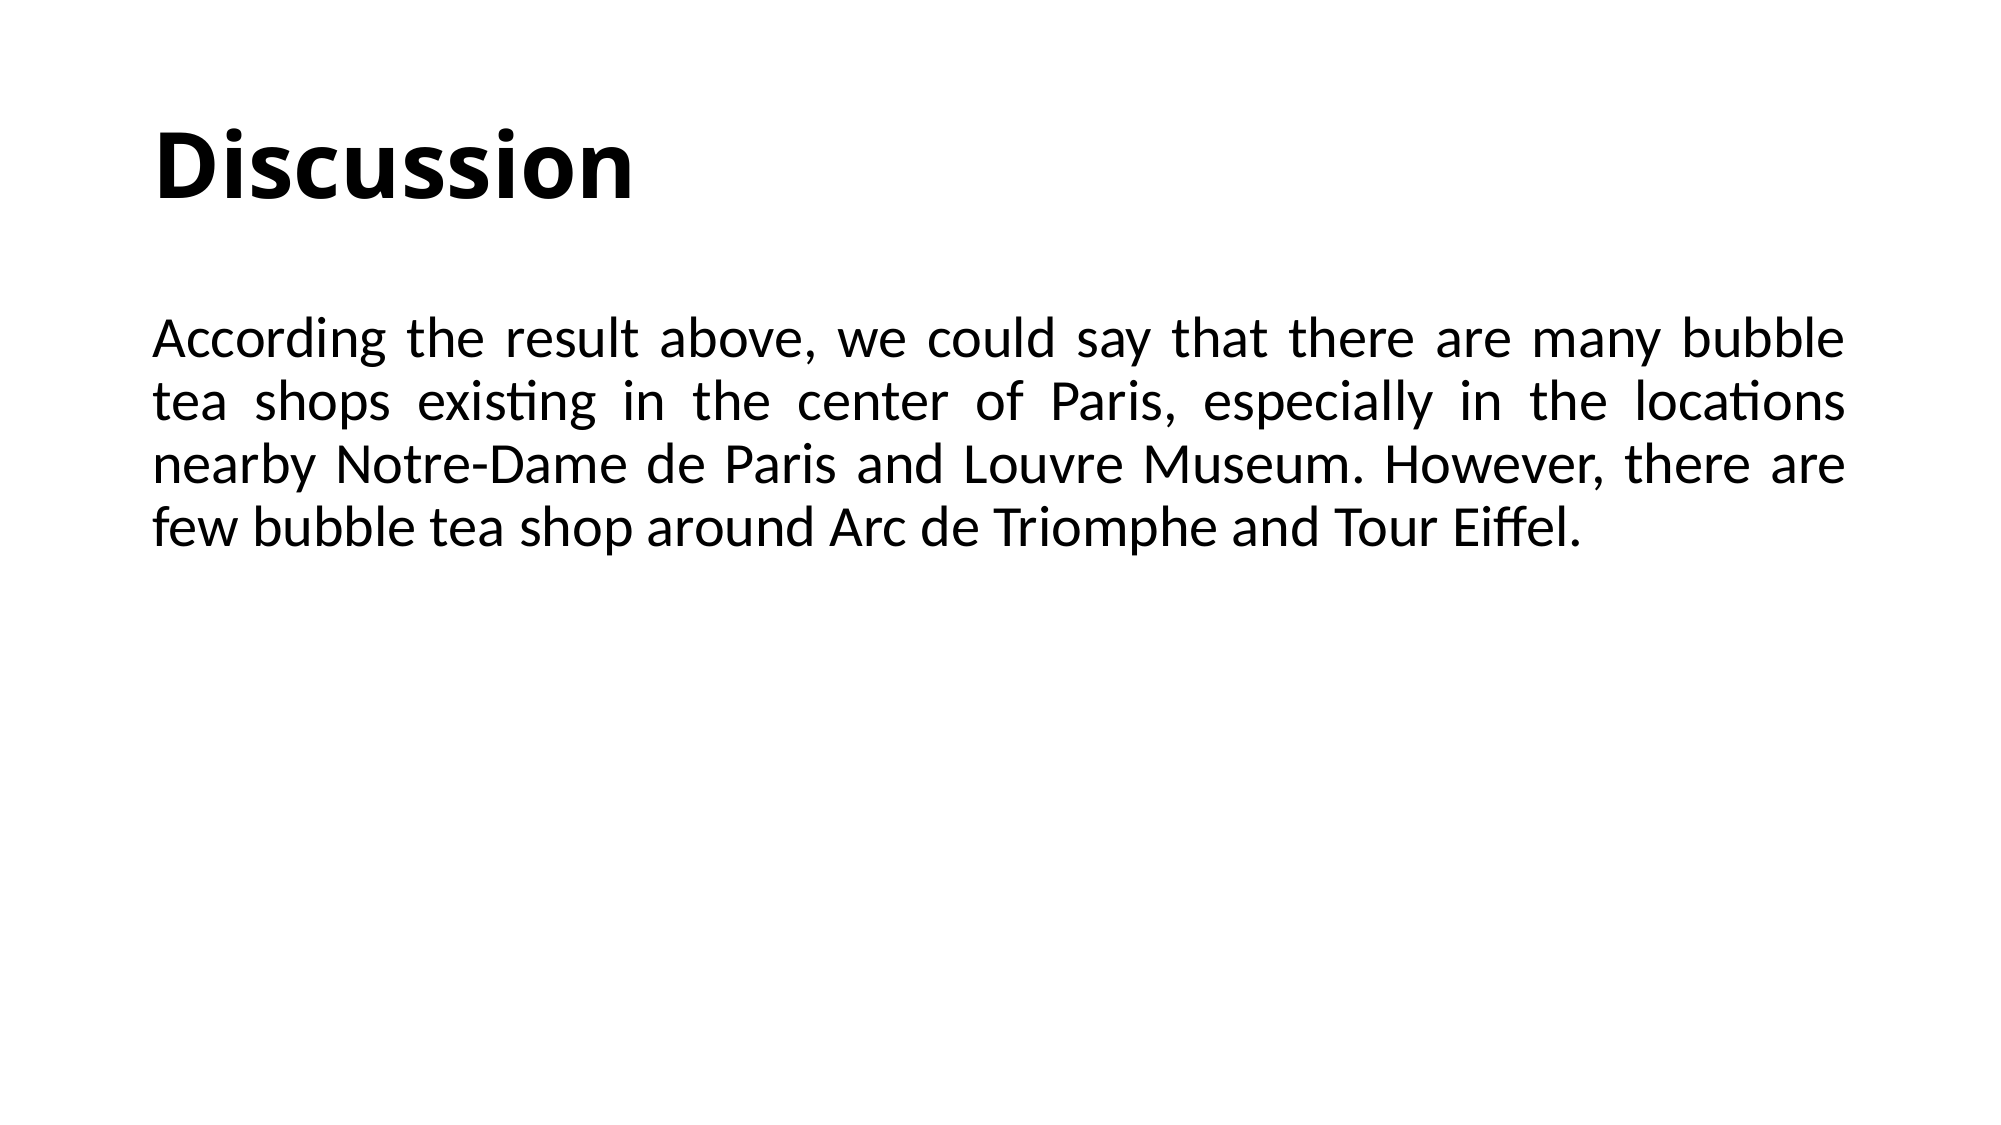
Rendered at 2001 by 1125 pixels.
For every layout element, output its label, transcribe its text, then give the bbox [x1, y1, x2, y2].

list According the result above, we could say that there are many bubble tea shops existing in the center of Paris, especially in the locations nearby Notre-Dame de Paris and Louvre Museum. However, there are few bubble tea shop around Arc de Triomphe and Tour Eiffel. [137, 299, 1863, 1014]
title Discussion [137, 59, 1863, 278]
